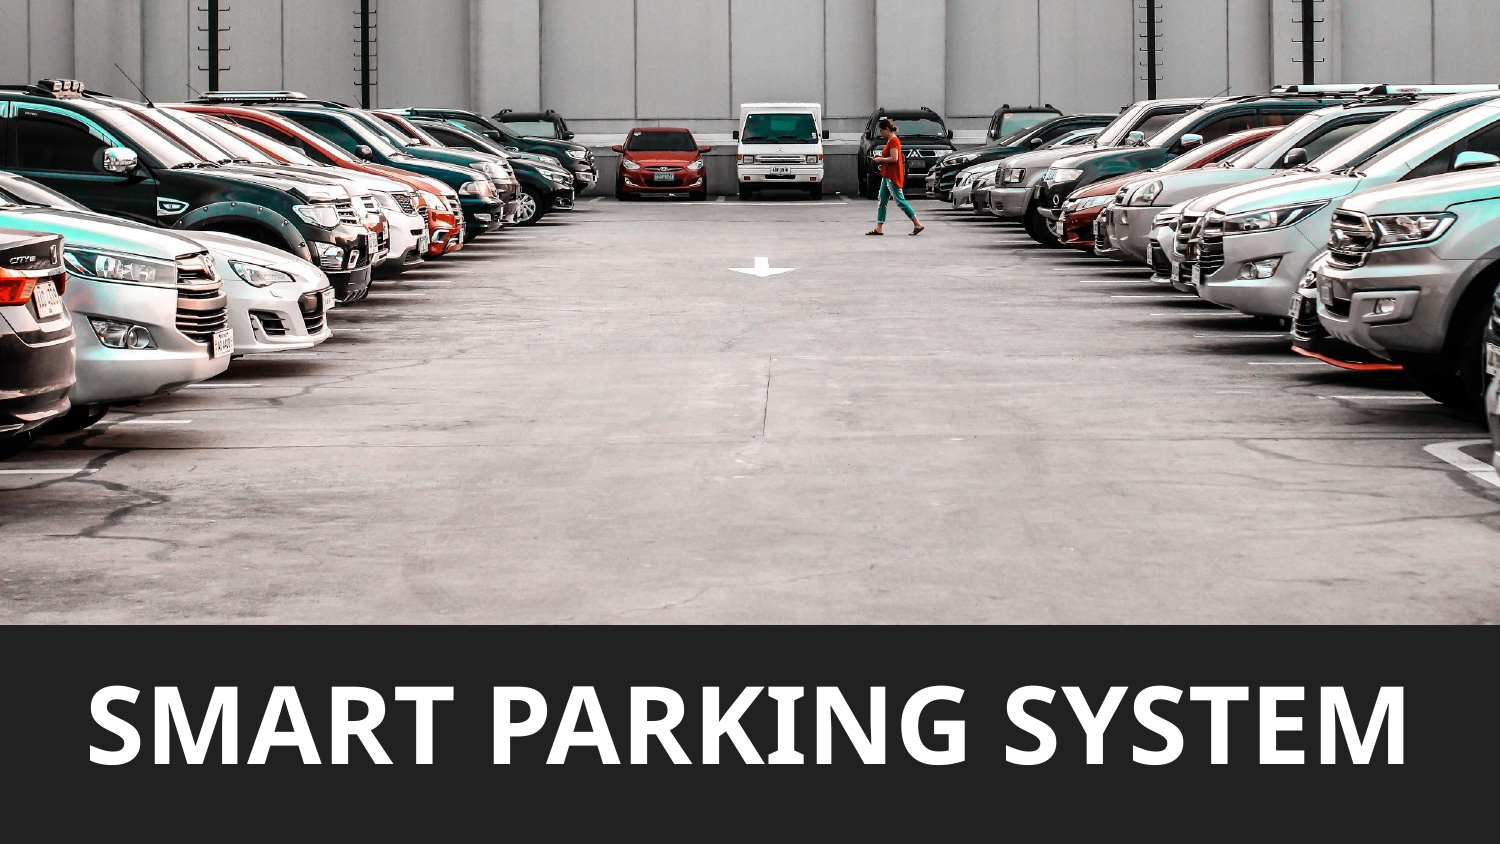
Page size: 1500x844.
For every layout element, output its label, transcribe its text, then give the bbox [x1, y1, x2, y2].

title SMART PARKING SYSTEM [51, 650, 1449, 802]
picture [0, 0, 1500, 625]
